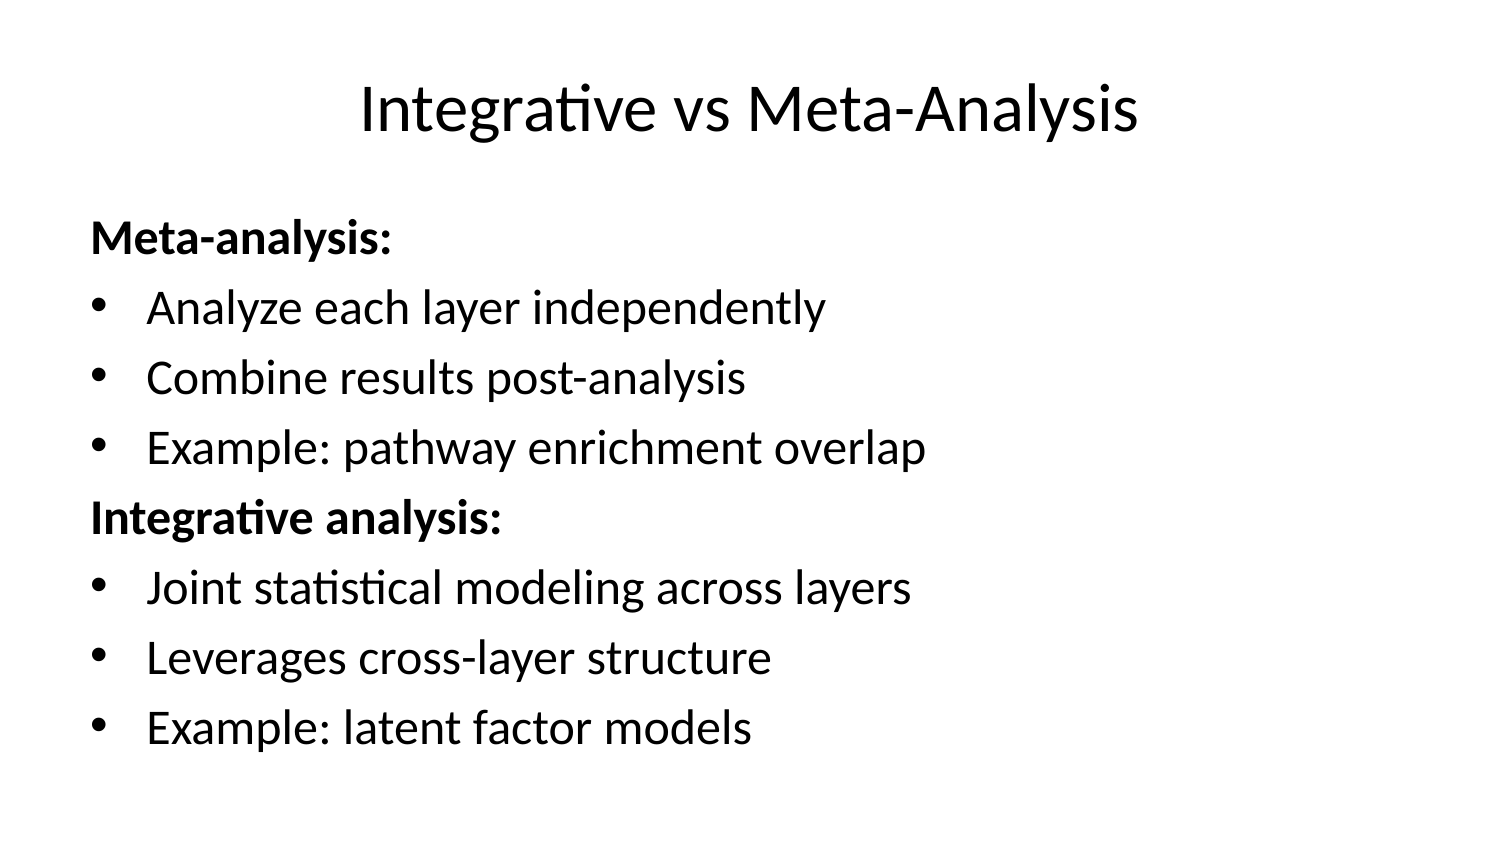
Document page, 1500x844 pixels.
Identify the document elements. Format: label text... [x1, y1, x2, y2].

list Meta-analysis: Analyze each layer independently Combine results post-analysis Example: pathway enrichment overlap Integrative analysis: Joint statistical modeling across layers Leverages cross-layer structure Example: latent factor models [75, 196, 1425, 754]
title Integrative vs Meta-Analysis [75, 33, 1425, 175]
